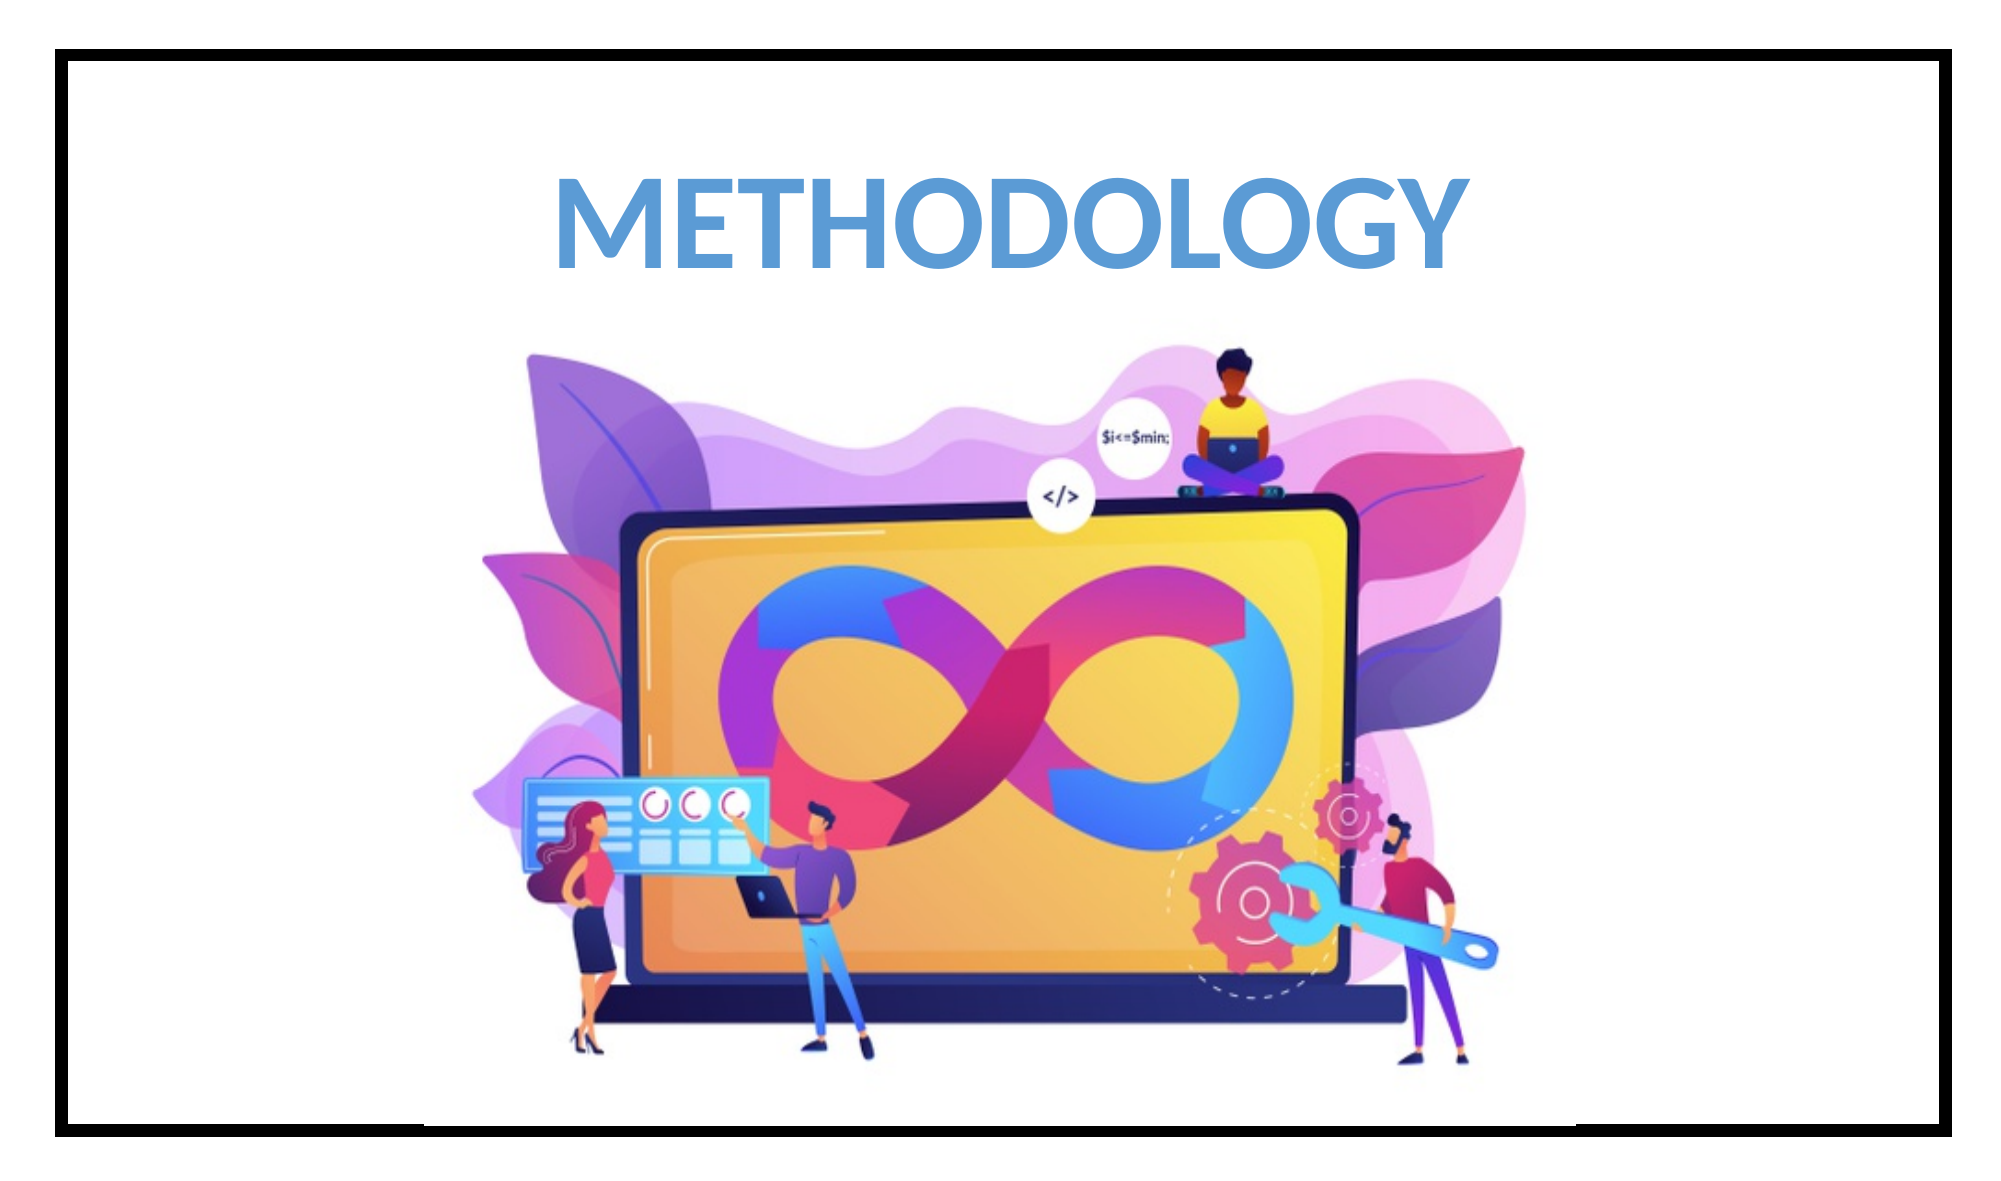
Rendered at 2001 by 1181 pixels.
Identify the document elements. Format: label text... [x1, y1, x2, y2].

picture [424, 287, 1576, 1126]
title METHODOLOGY [535, 115, 1517, 287]
